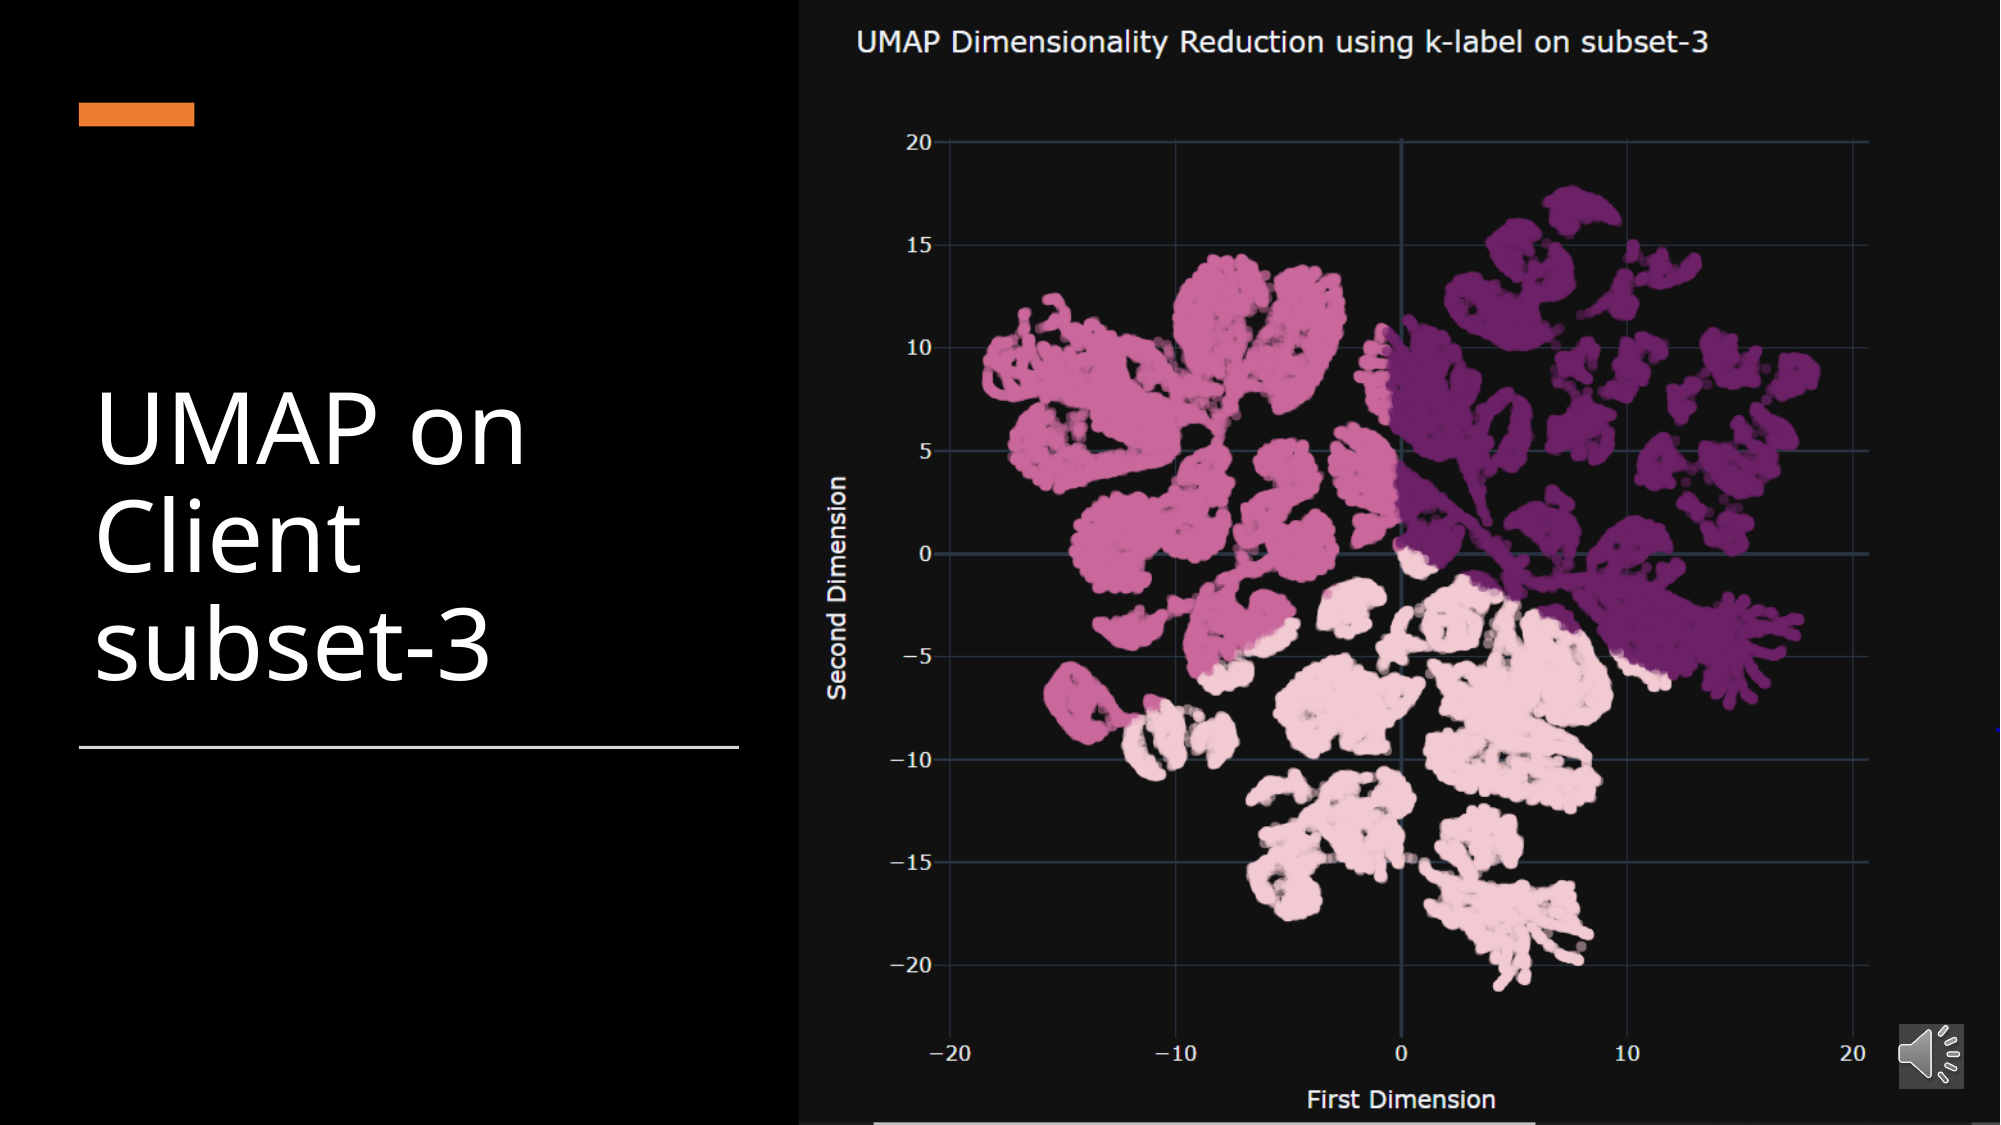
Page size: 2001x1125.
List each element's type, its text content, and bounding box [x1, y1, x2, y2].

text_box [78, 745, 740, 750]
text_box [78, 102, 195, 128]
title UMAP on Client subset-3 [78, 184, 739, 710]
text_box [0, 0, 798, 1125]
picture [798, 0, 2000, 1125]
